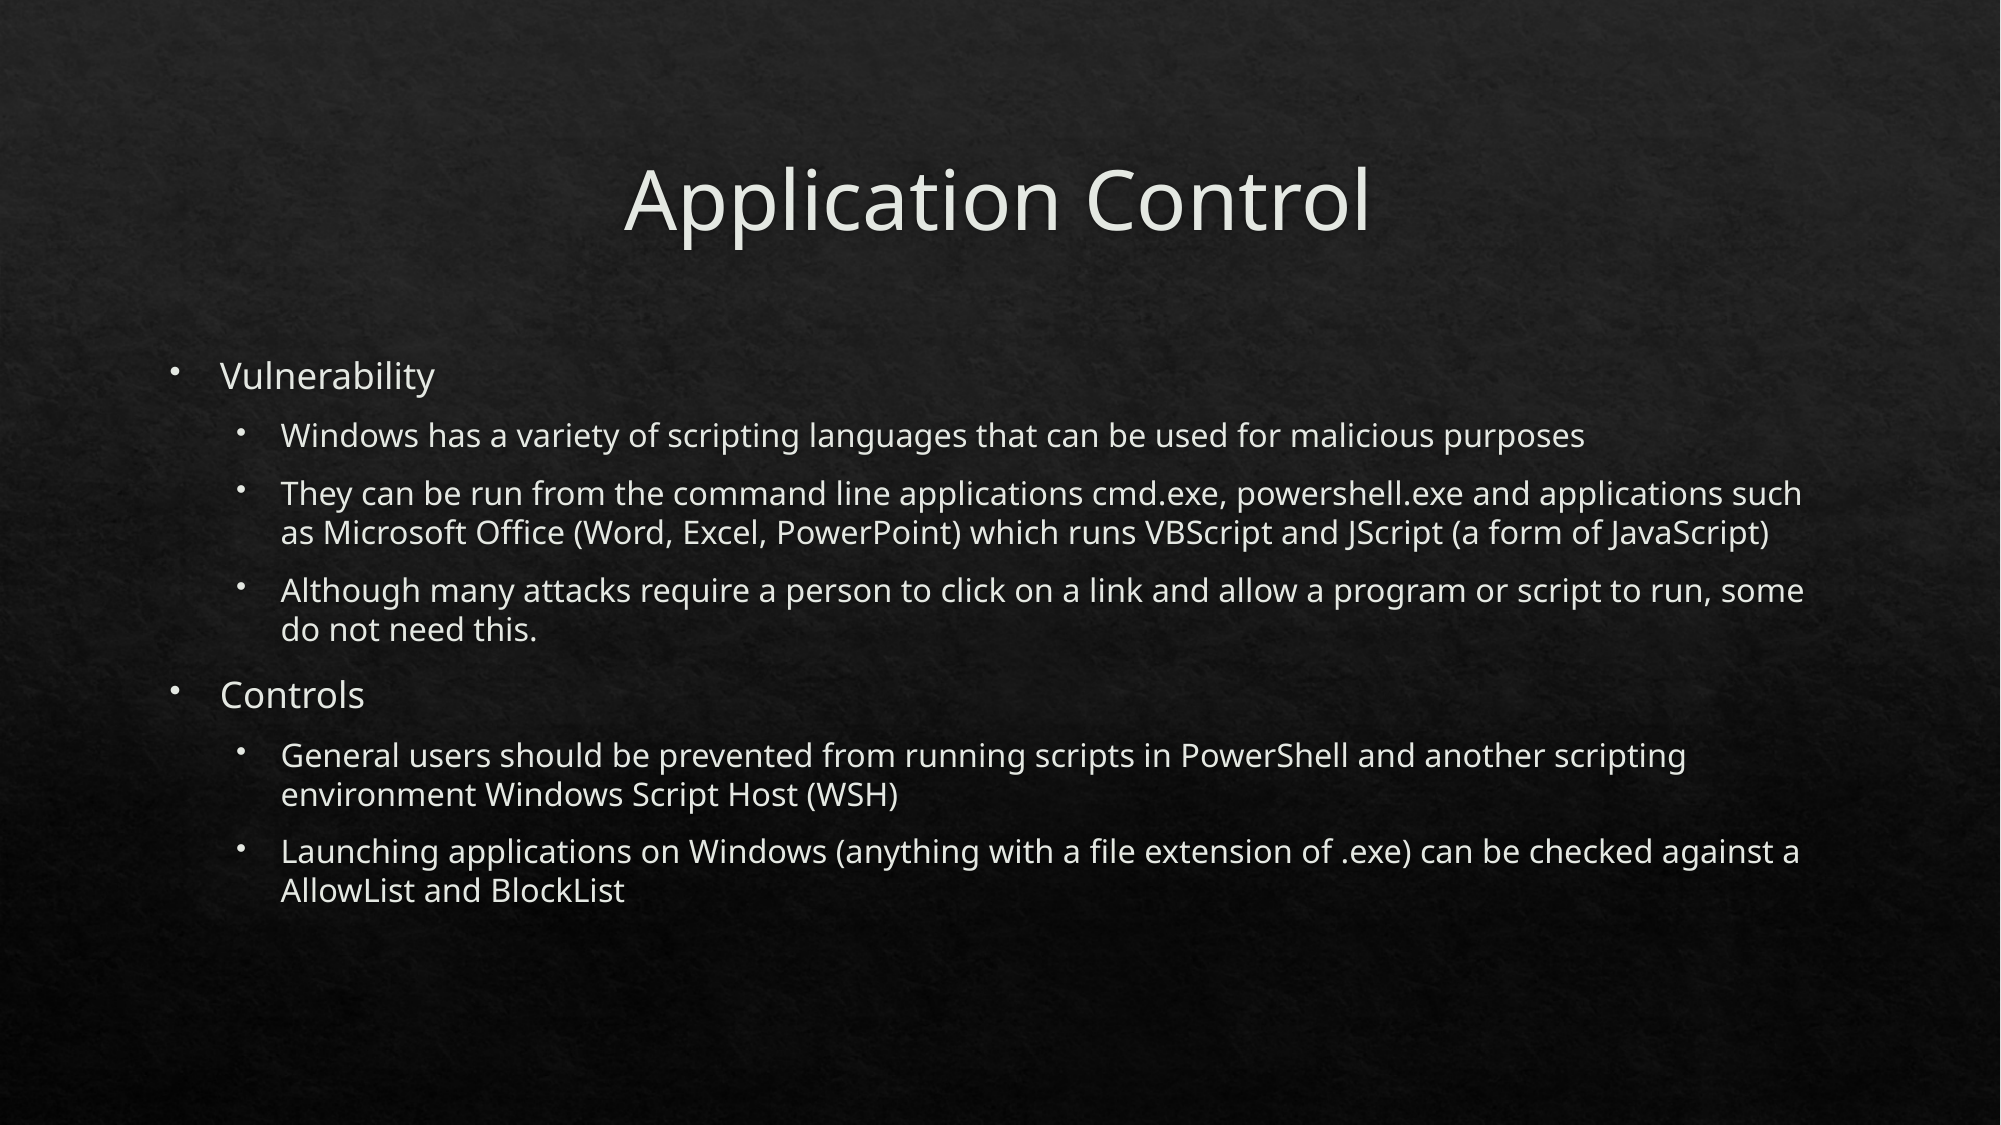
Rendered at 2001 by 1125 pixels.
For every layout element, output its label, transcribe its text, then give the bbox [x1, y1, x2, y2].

list Vulnerability Windows has a variety of scripting languages that can be used for malicious purposes They can be run from the command line applications cmd.exe, powershell.exe and applications such as Microsoft Office (Word, Excel, PowerPoint) which runs VBScript and JScript (a form of JavaScript) Although many attacks require a person to click on a link and allow a program or script to run, some do not need this. Controls General users should be prevented from running scripts in PowerShell and another scripting environment Windows Script Host (WSH) Launching applications on Windows (anything with a file extension of .exe) can be checked against a AllowList and BlockList [149, 340, 1849, 950]
title Application Control [149, 99, 1849, 307]
